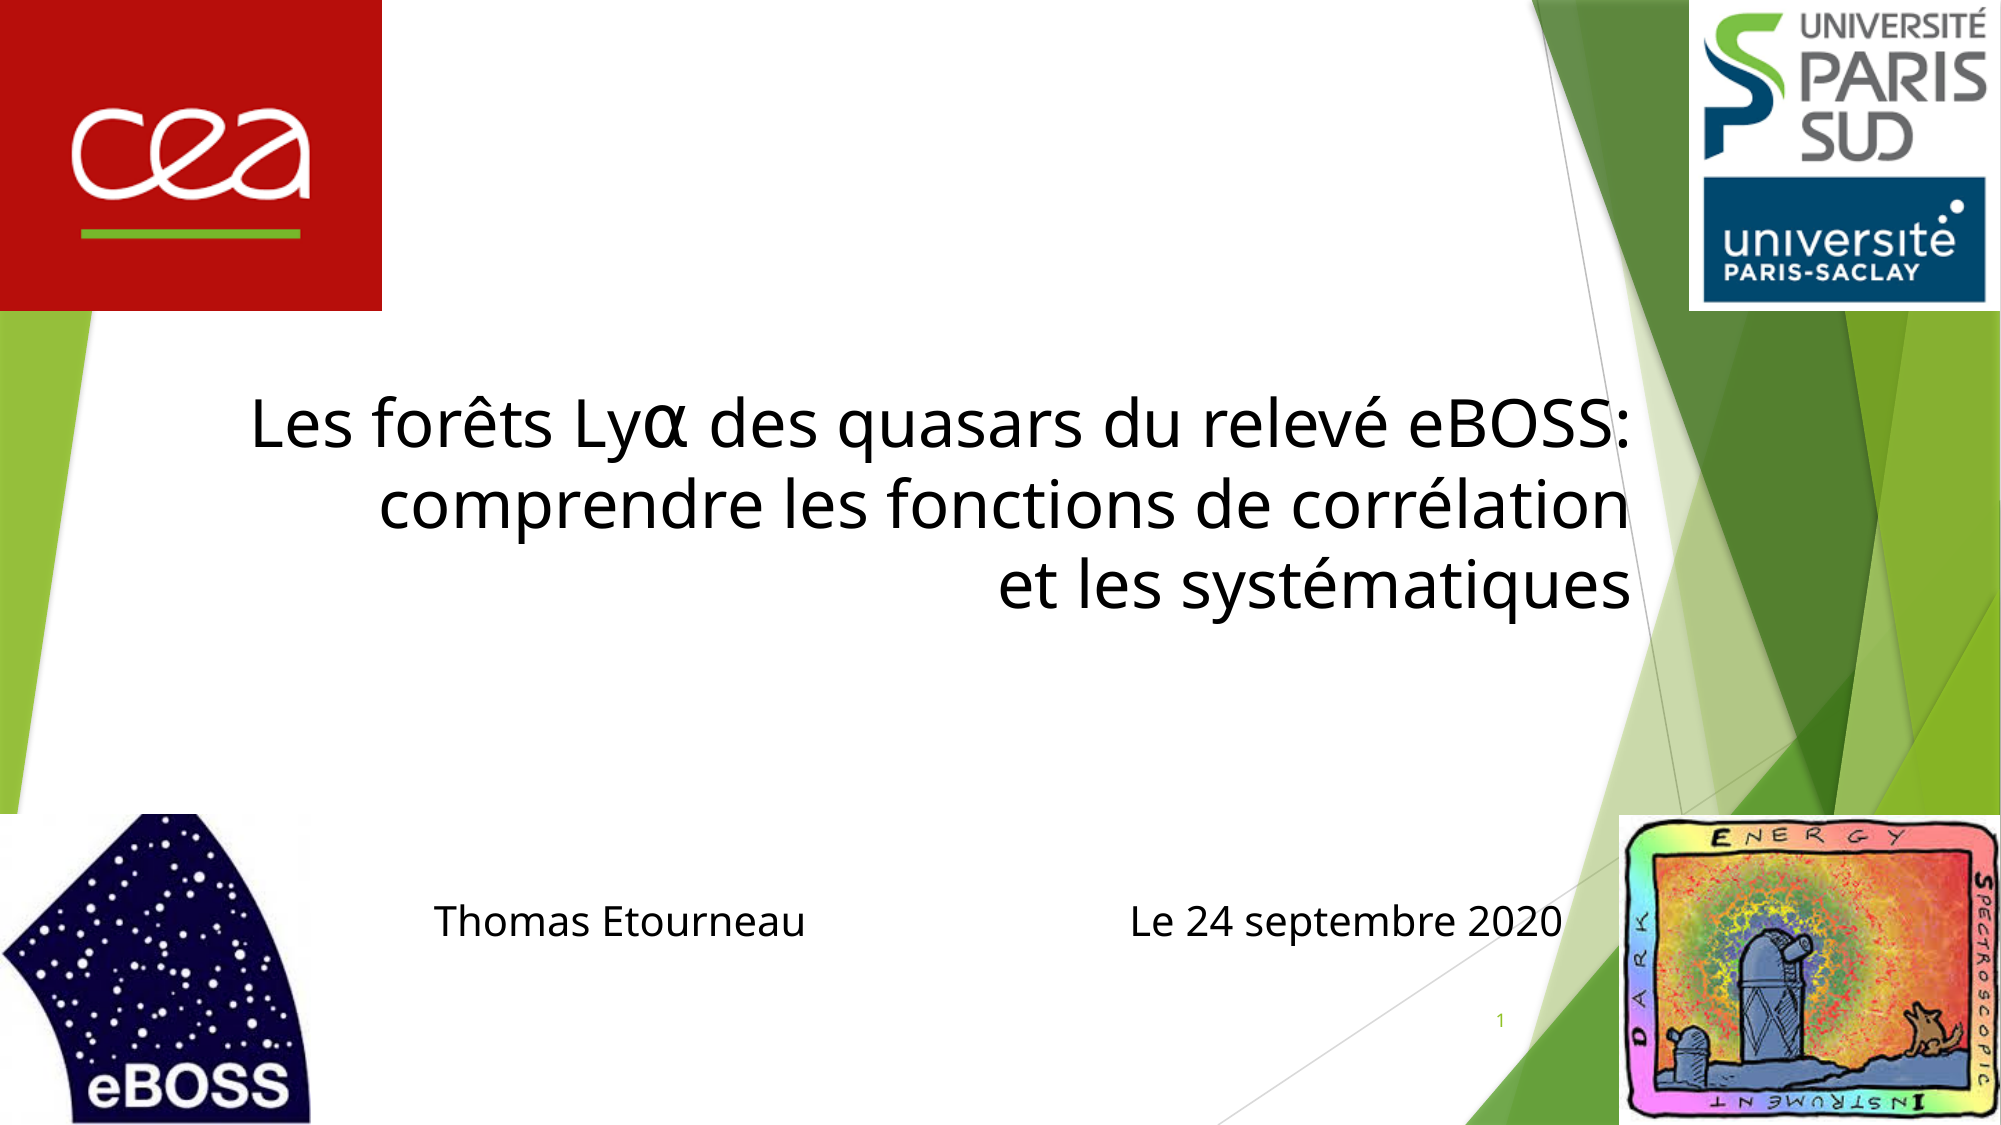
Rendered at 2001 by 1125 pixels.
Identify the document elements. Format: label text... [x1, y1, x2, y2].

text_box Le 24 septembre 2020 [1114, 886, 1579, 952]
picture [0, 814, 311, 1125]
picture [1688, 0, 2000, 311]
slide_number 1 [1409, 991, 1522, 1051]
text_box Thomas Etourneau [419, 886, 822, 952]
text_box Les forêts Ly⍺ des quasars du relevé eBOSS: comprendre les fonctions de corrélation et les systématiques [235, 364, 1649, 630]
picture [0, 0, 382, 311]
picture [1619, 814, 2000, 1125]
